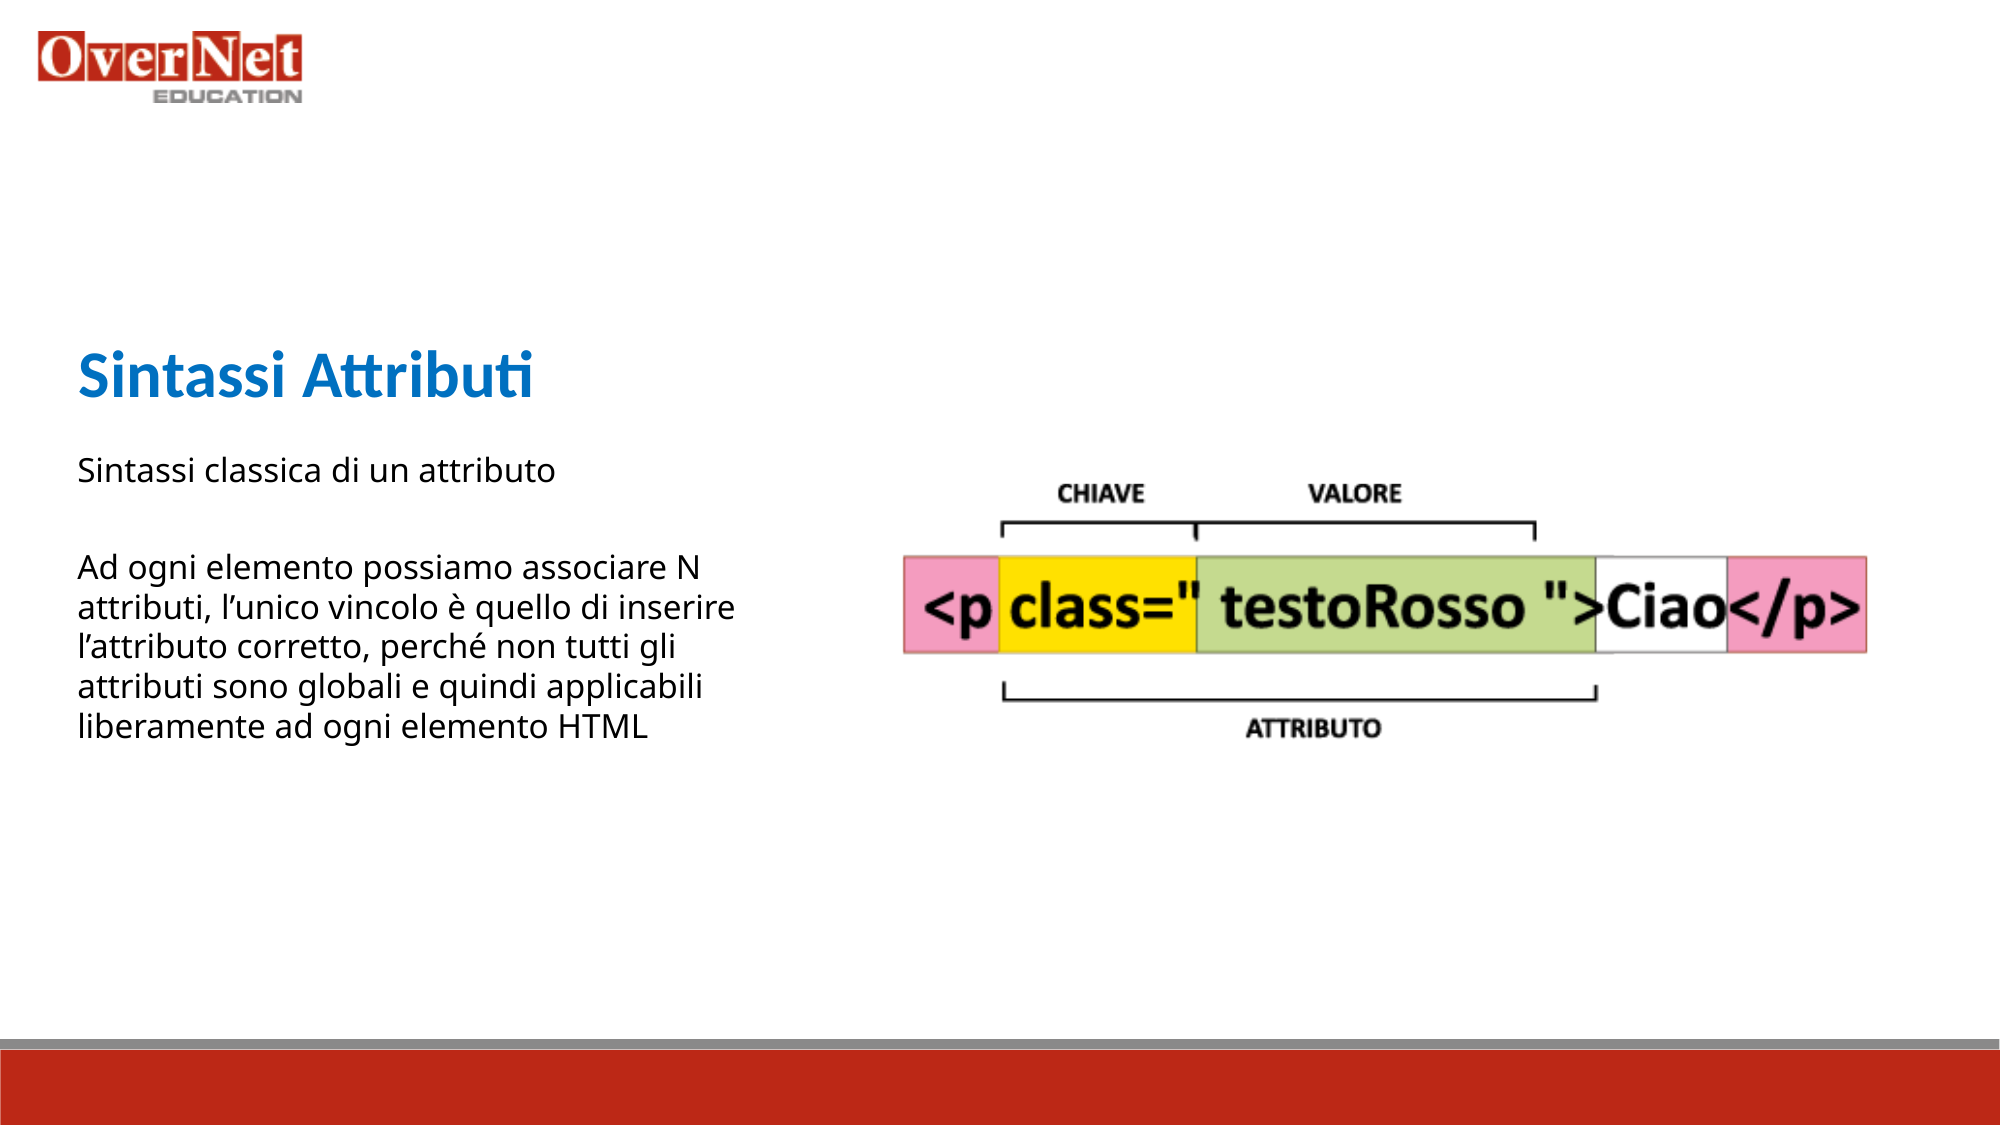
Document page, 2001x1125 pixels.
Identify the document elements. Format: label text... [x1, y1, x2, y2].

text_box Sintassi classica di un attributo Ad ogni elemento possiamo associare N attributi, l’unico vincolo è quello di inserire l’attributo corretto, perché non tutti gli attributi sono globali e quindi applicabili liberamente ad ogni elemento HTML [62, 442, 808, 962]
text_box Sintassi Attributi [63, 231, 808, 419]
picture [902, 215, 1871, 1001]
picture [35, 31, 304, 103]
